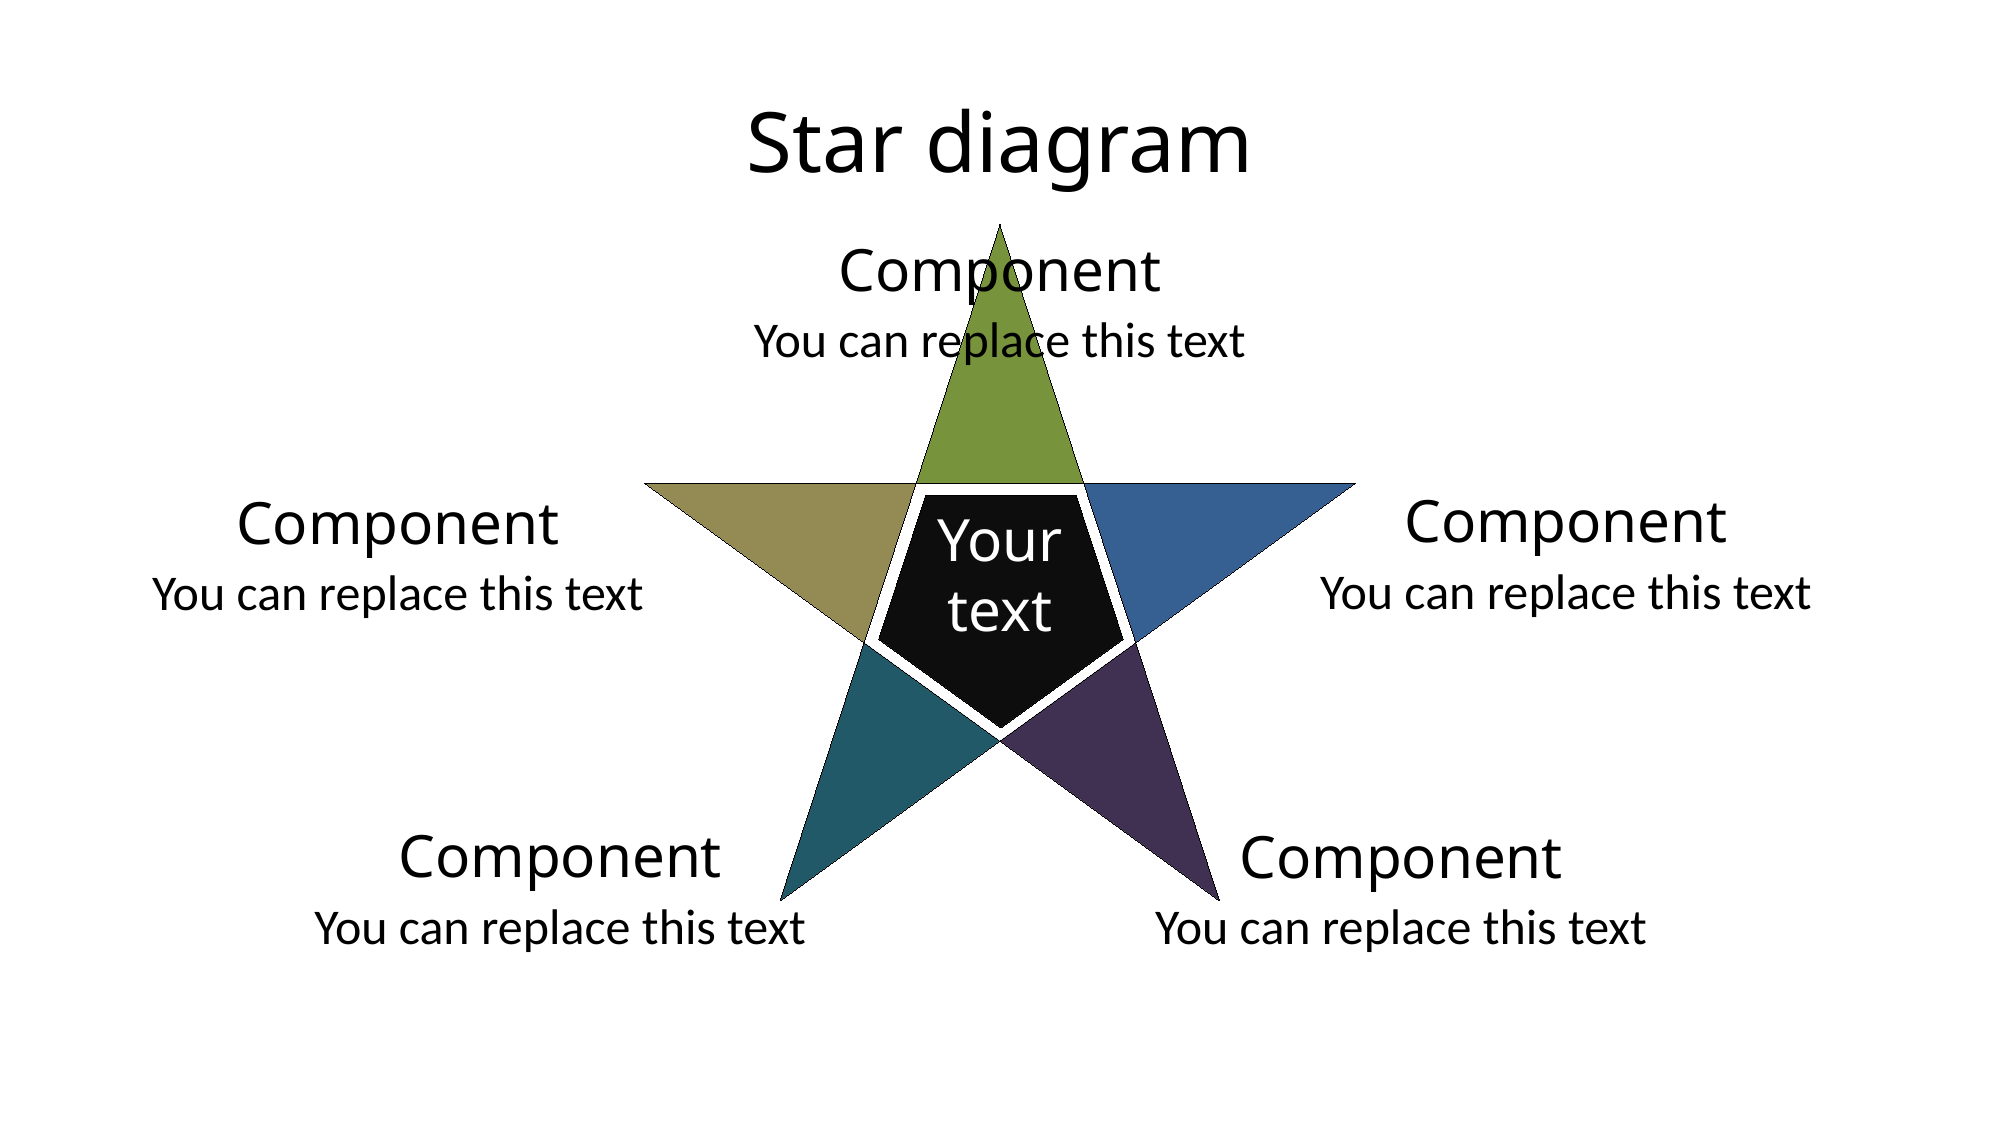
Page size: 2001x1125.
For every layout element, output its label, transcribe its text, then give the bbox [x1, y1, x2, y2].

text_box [644, 224, 1356, 902]
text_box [1137, 812, 1665, 964]
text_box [736, 225, 1264, 377]
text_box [296, 811, 824, 963]
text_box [1302, 476, 1830, 629]
title Star diagram [99, 45, 1900, 233]
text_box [134, 478, 662, 630]
